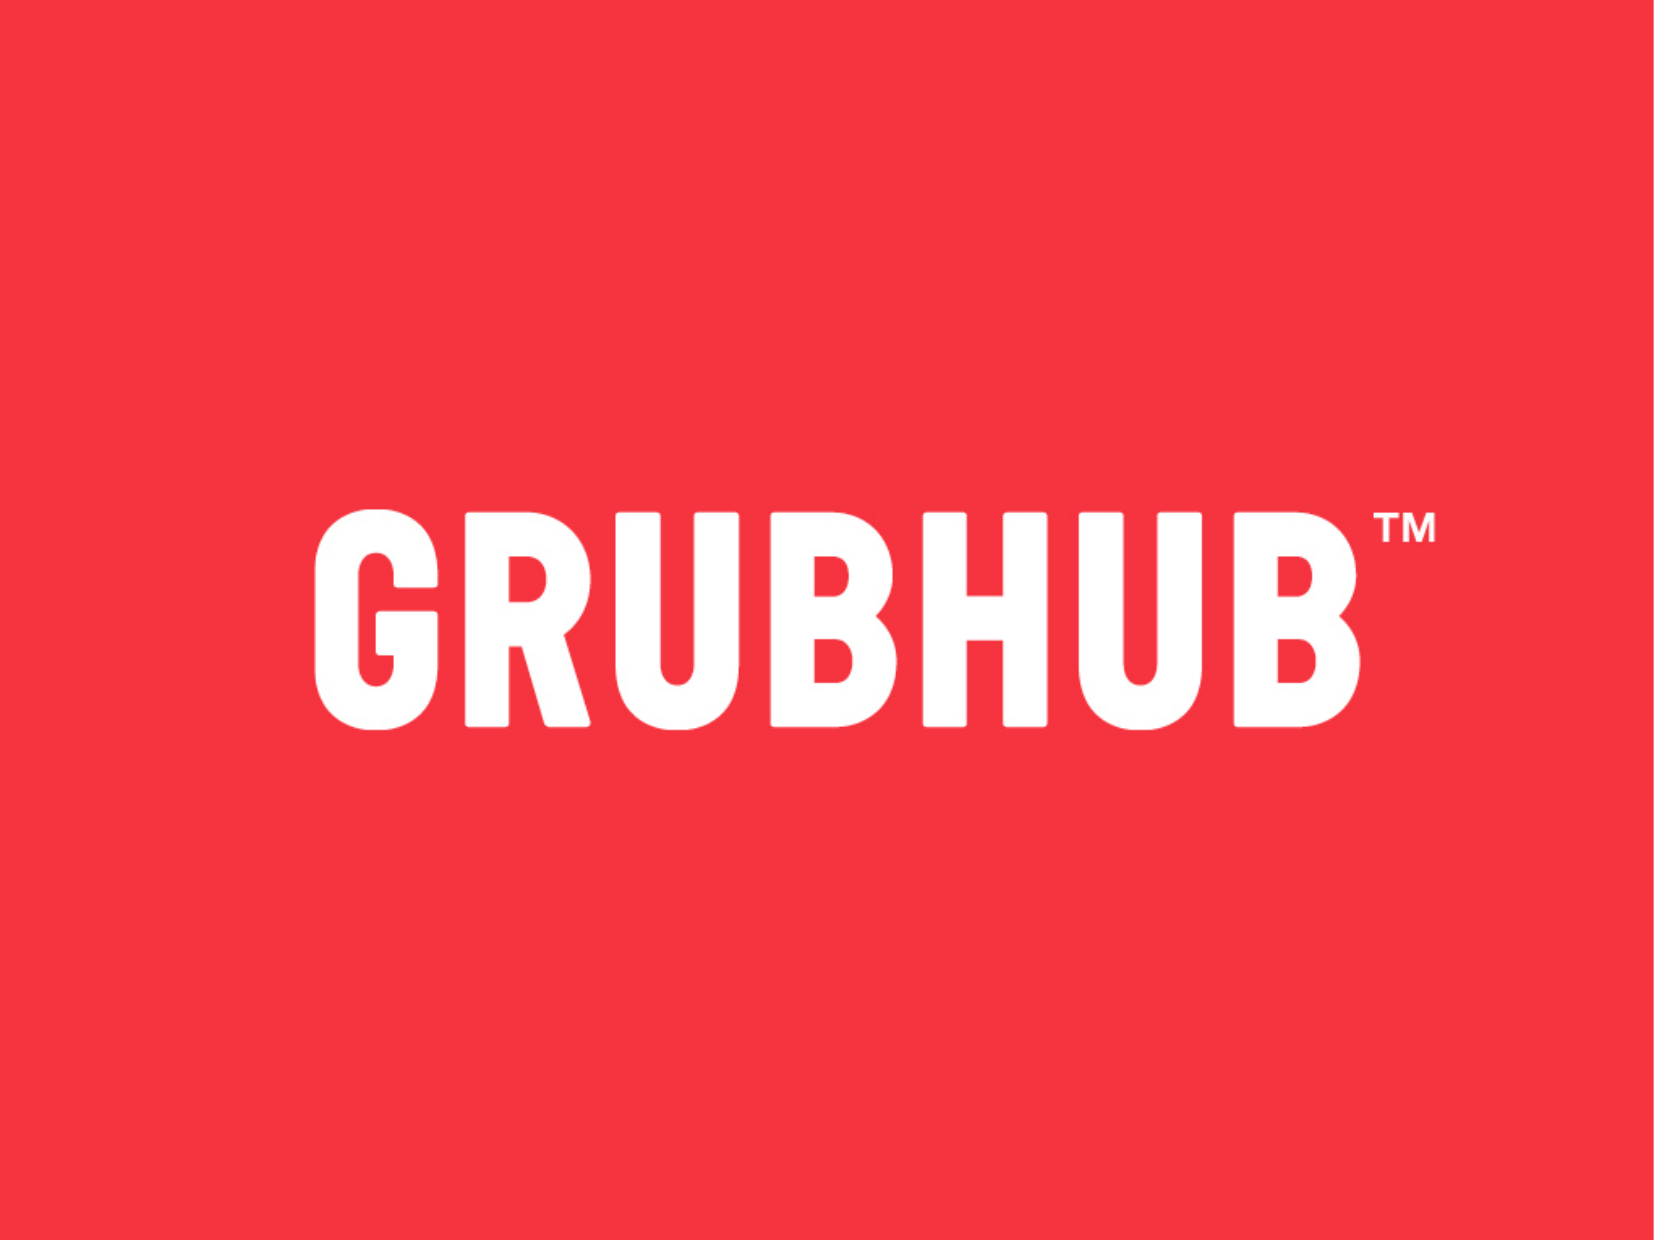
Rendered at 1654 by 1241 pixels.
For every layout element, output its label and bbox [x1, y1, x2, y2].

picture [204, 494, 1450, 751]
